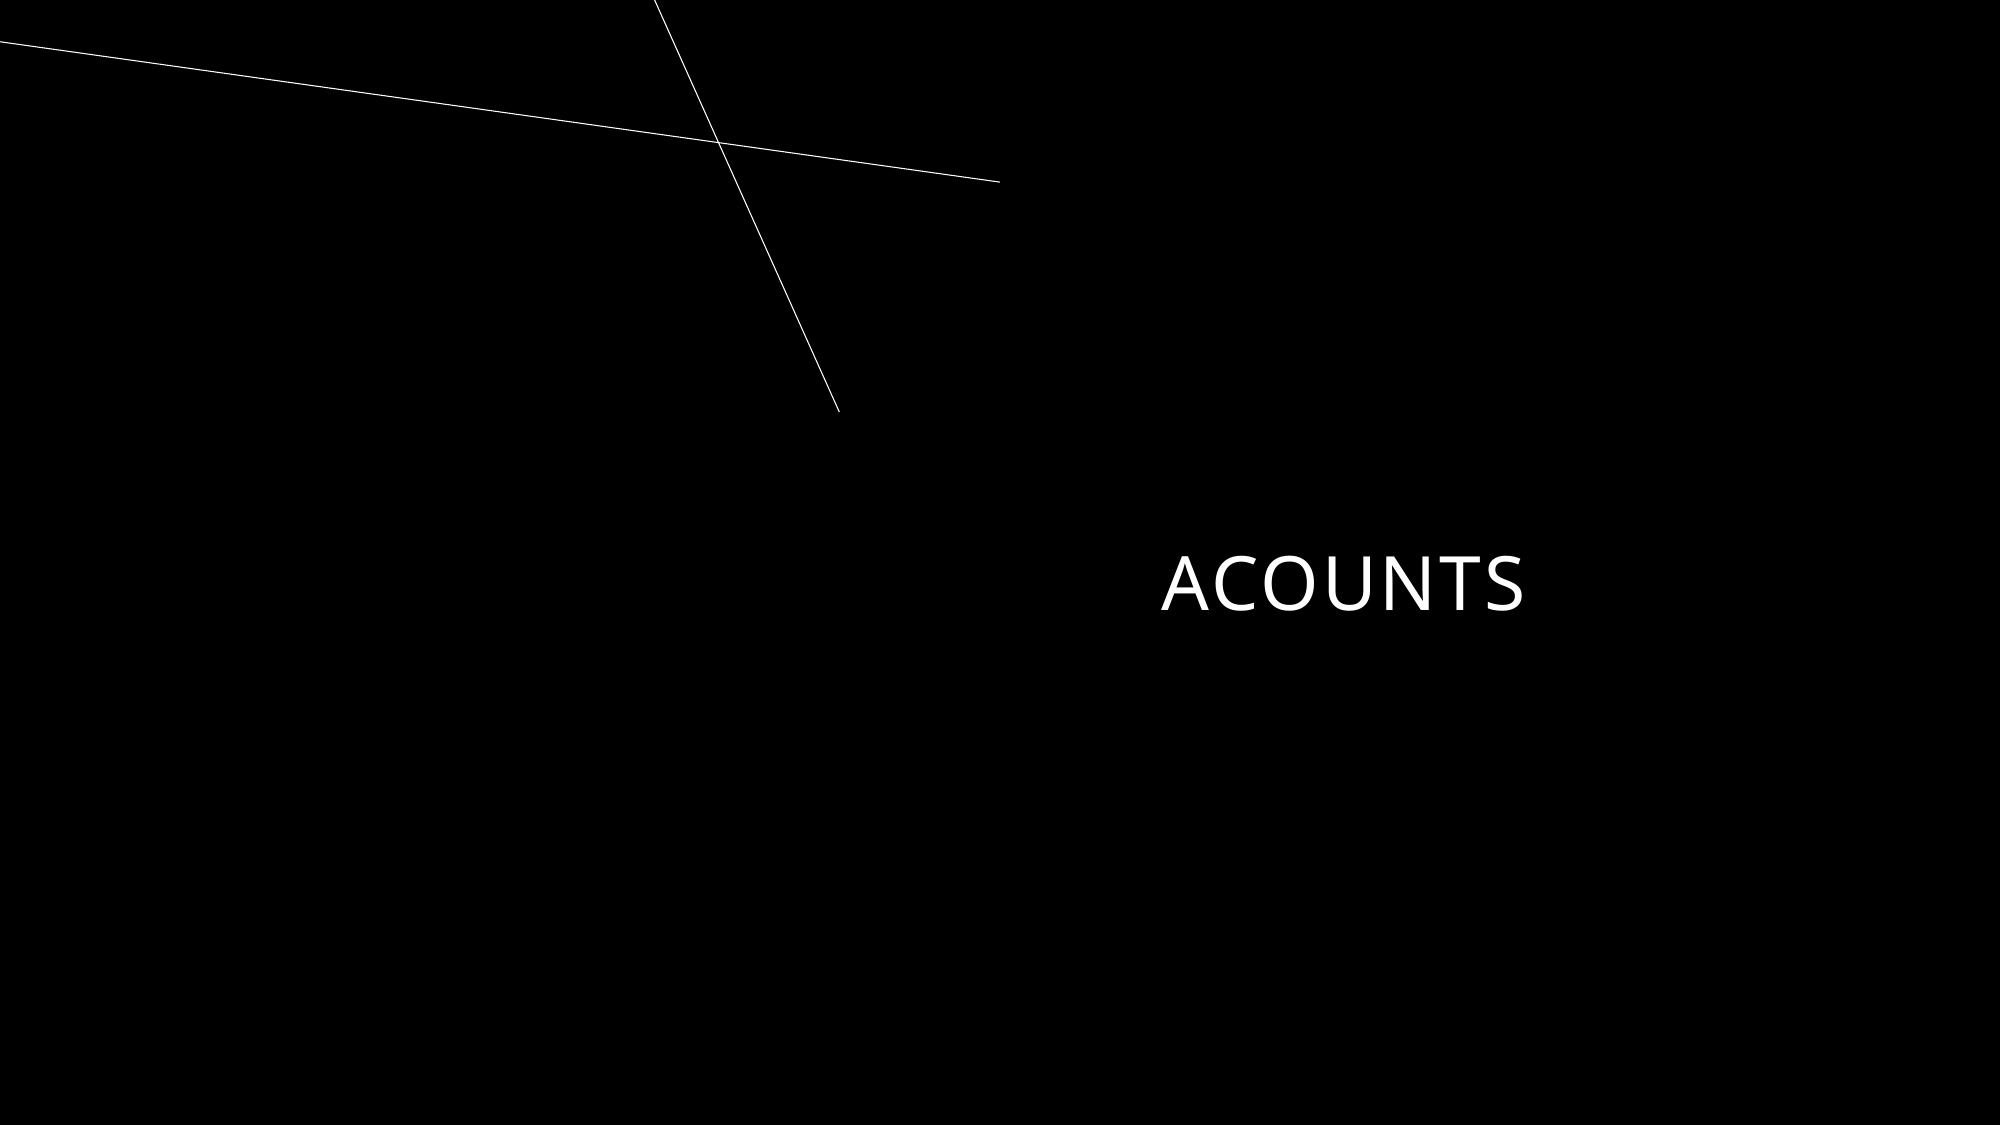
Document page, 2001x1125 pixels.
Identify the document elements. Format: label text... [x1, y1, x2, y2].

picture [0, 0, 1079, 1125]
title acounts [1146, 80, 1833, 634]
